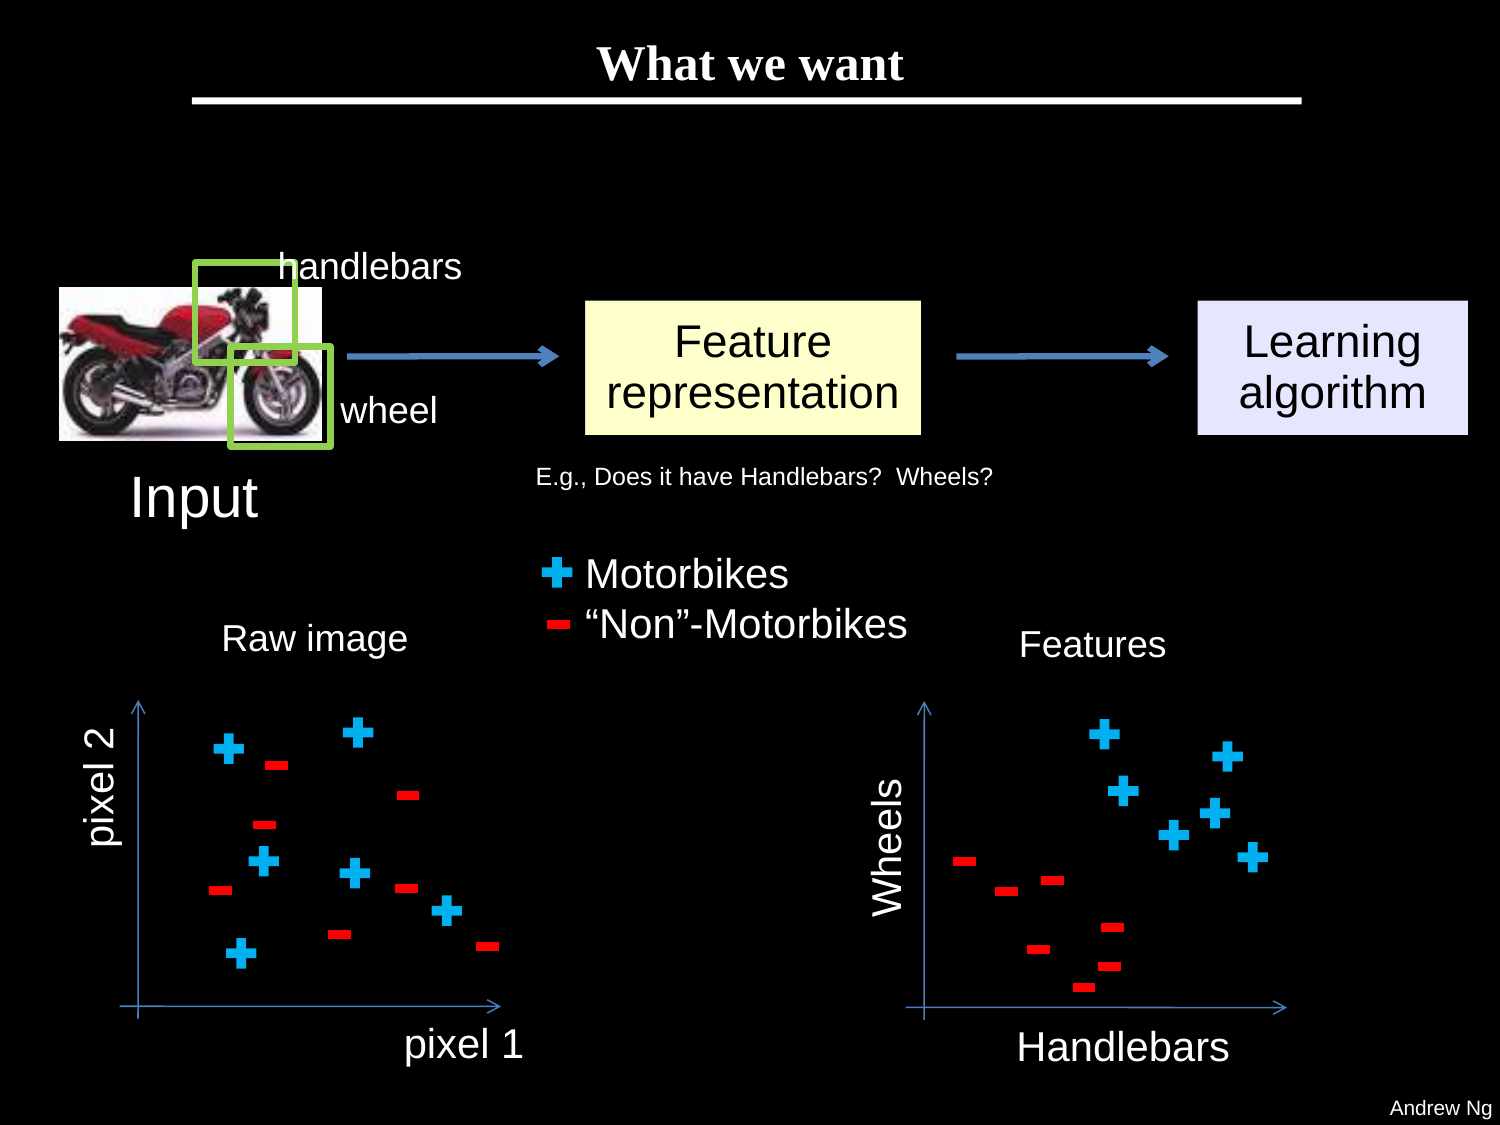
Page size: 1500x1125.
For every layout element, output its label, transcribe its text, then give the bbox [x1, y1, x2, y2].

text_box [213, 733, 244, 764]
text_box Raw image [206, 606, 424, 667]
text_box [327, 930, 351, 940]
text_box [484, 299, 1169, 437]
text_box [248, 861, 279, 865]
text_box Learning algorithm [1196, 299, 1469, 437]
text_box [431, 895, 462, 926]
text_box [339, 857, 371, 889]
text_box [394, 884, 418, 894]
text_box [265, 761, 289, 771]
text_box pixel 1 [388, 1009, 540, 1075]
text_box [475, 941, 499, 951]
text_box [252, 820, 276, 830]
text_box [226, 938, 257, 969]
text_box E.g., Does it have Handlebars? Wheels? [520, 453, 1017, 499]
text_box [396, 790, 420, 800]
picture [59, 287, 194, 441]
text_box pixel 2 [56, 724, 138, 851]
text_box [194, 234, 480, 447]
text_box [844, 700, 1288, 1079]
text_box Input [114, 451, 275, 537]
text_box [209, 885, 233, 895]
text_box [258, 869, 269, 877]
title What we want [224, 34, 1276, 86]
text_box [342, 717, 374, 748]
text_box Features [1003, 612, 1182, 673]
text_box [521, 524, 923, 663]
text_box [248, 846, 279, 857]
